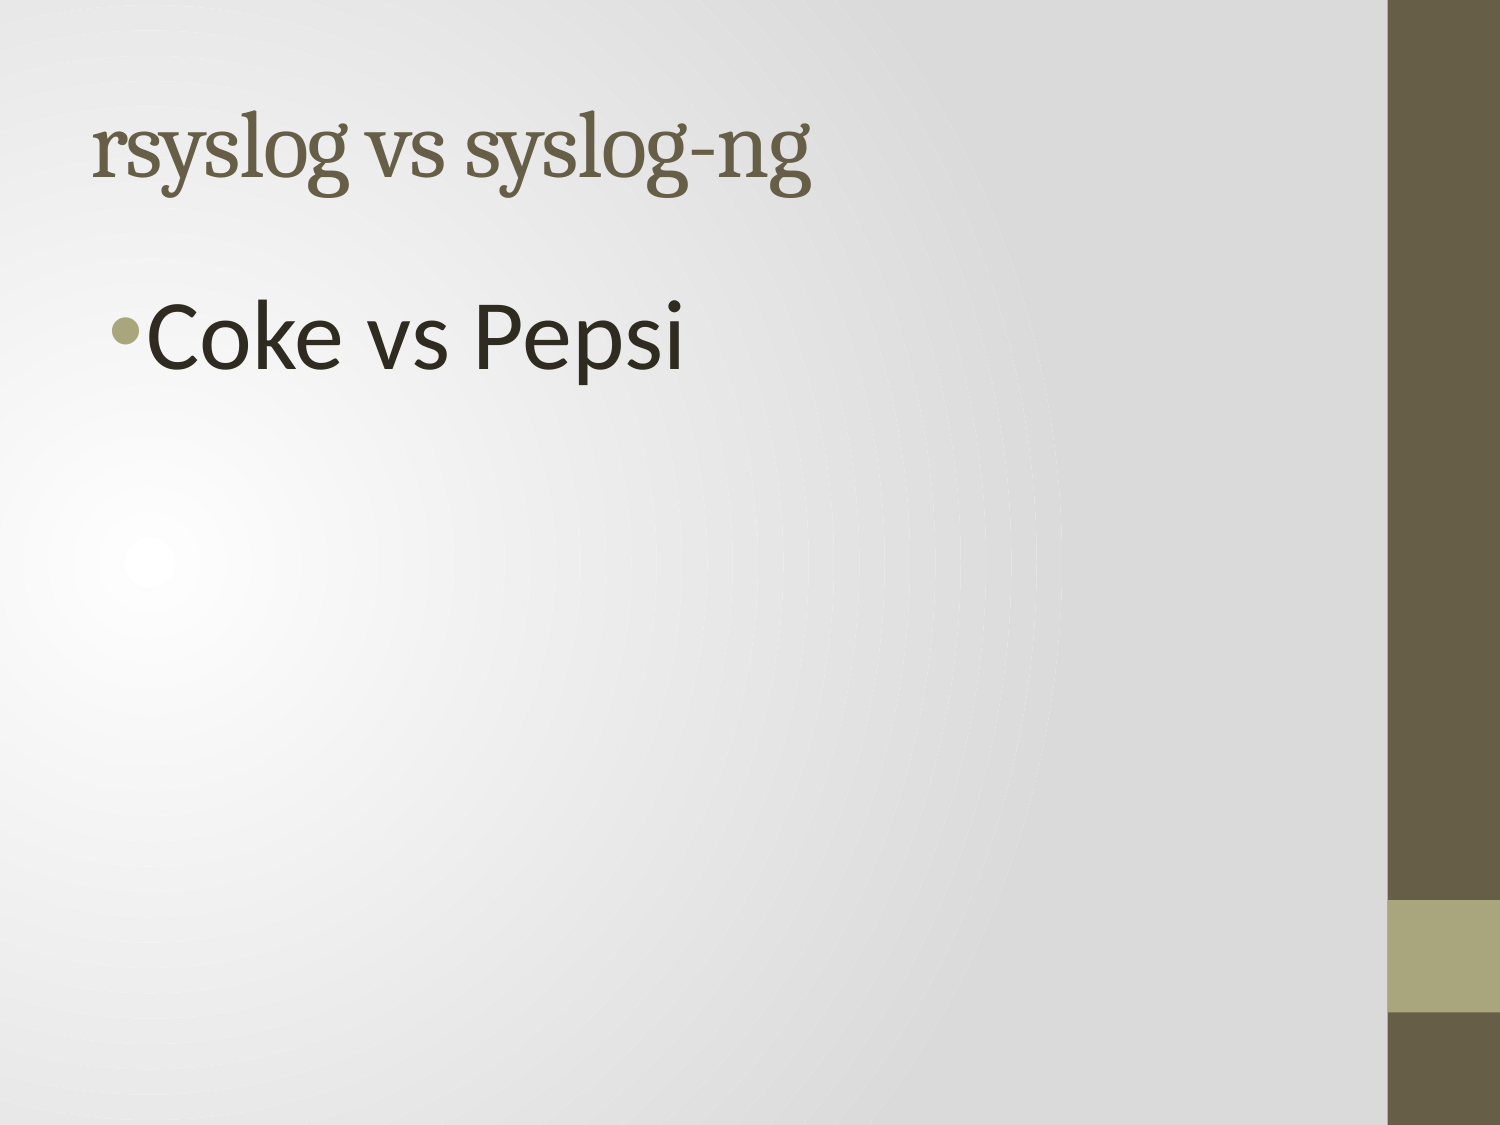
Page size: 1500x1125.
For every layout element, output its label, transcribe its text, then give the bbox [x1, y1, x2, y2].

title rsyslog vs syslog-ng [75, 45, 1325, 233]
list Coke vs Pepsi [75, 262, 1325, 1050]
